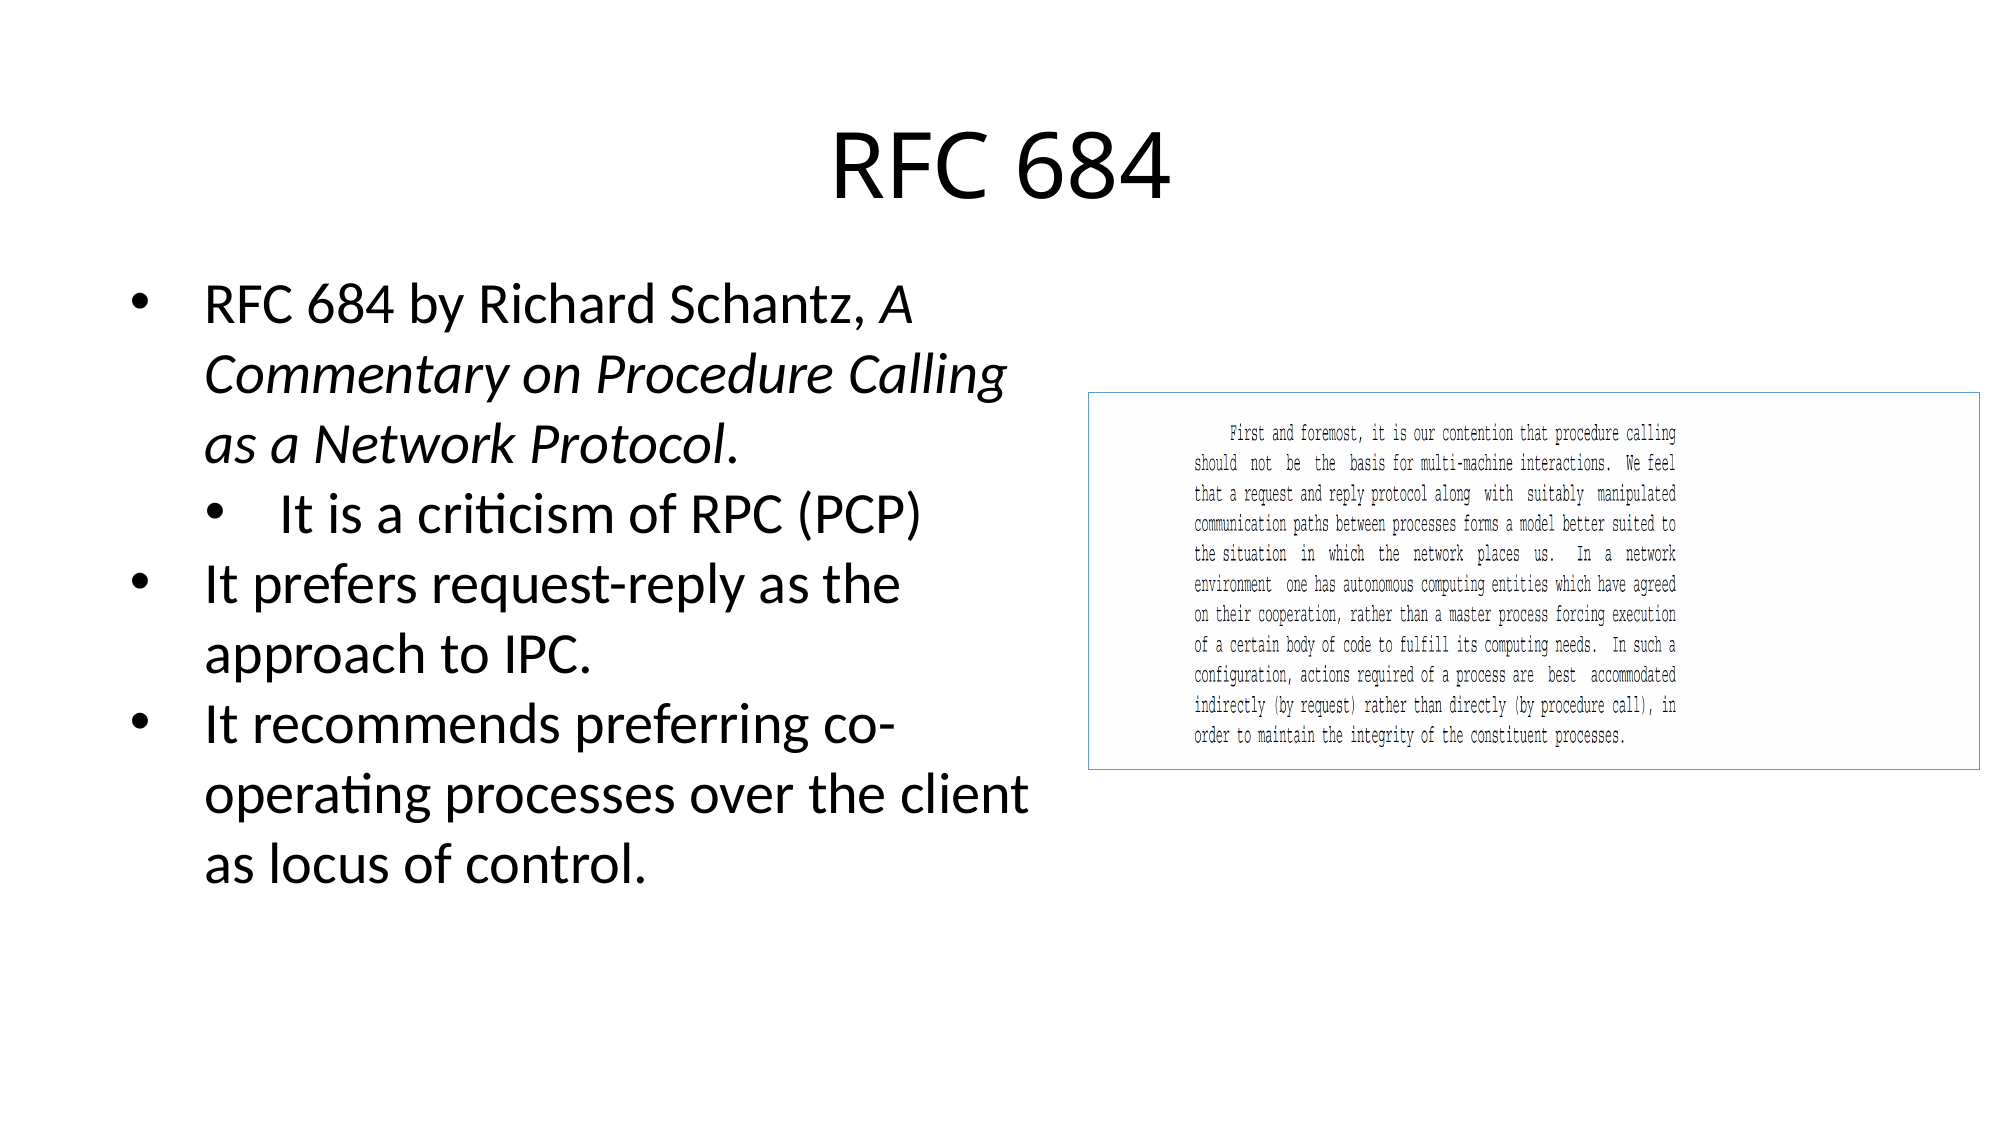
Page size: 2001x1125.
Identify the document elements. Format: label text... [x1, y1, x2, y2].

picture [1088, 392, 1980, 770]
title RFC 684 [137, 59, 1863, 278]
text_box RFC 684 by Richard Schantz, A Commentary on Procedure Calling as a Network Protocol. It is a criticism of RPC (PCP) It prefers request-reply as the approach to IPC. It recommends preferring co-operating processes over the client as locus of control. [114, 257, 1071, 948]
